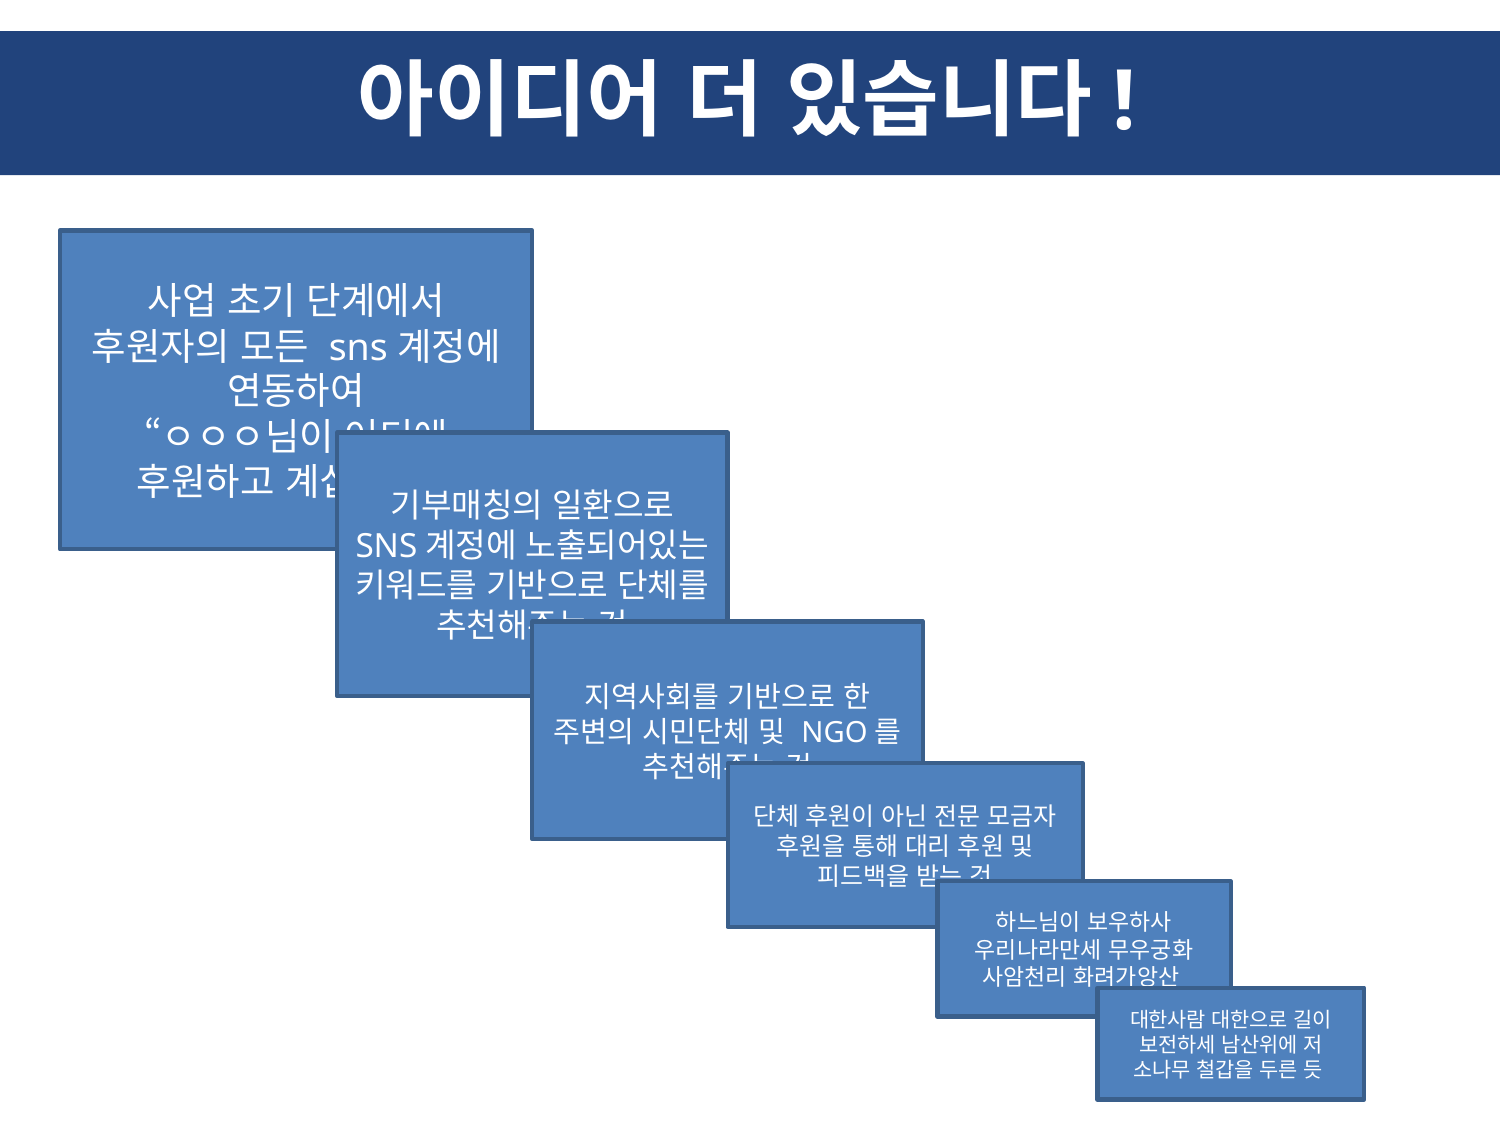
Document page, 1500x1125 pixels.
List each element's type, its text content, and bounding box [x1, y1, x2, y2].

text_box [0, 31, 1500, 176]
title 아이디어 더 있습니다! [59, 32, 1436, 161]
text_box 하느님이 보우하사 우리나라만세 무우궁화 사암천리 화려가앙산 [935, 879, 1233, 1019]
text_box 대한사람 대한으로 길이 보전하세 남산위에 저 소나무 철갑을 두른 듯 [1095, 986, 1366, 1102]
text_box 기부매칭의 일환으로 SNS계정에 노출되어있는 키워드를 기반으로 단체를 추천해주는 것 [335, 430, 730, 698]
text_box 지역사회를 기반으로 한 주변의 시민단체 및 NGO를 추천해주는 것 [530, 619, 925, 841]
text_box 사업 초기 단계에서 후원자의 모든 sns계정에 연동하여 “ㅇㅇㅇ님이 어디에 후원하고 계십니다.” [58, 228, 534, 551]
text_box 단체 후원이 아닌 전문 모금자 후원을 통해 대리 후원 및 피드백을 받는 것 [726, 761, 1085, 929]
